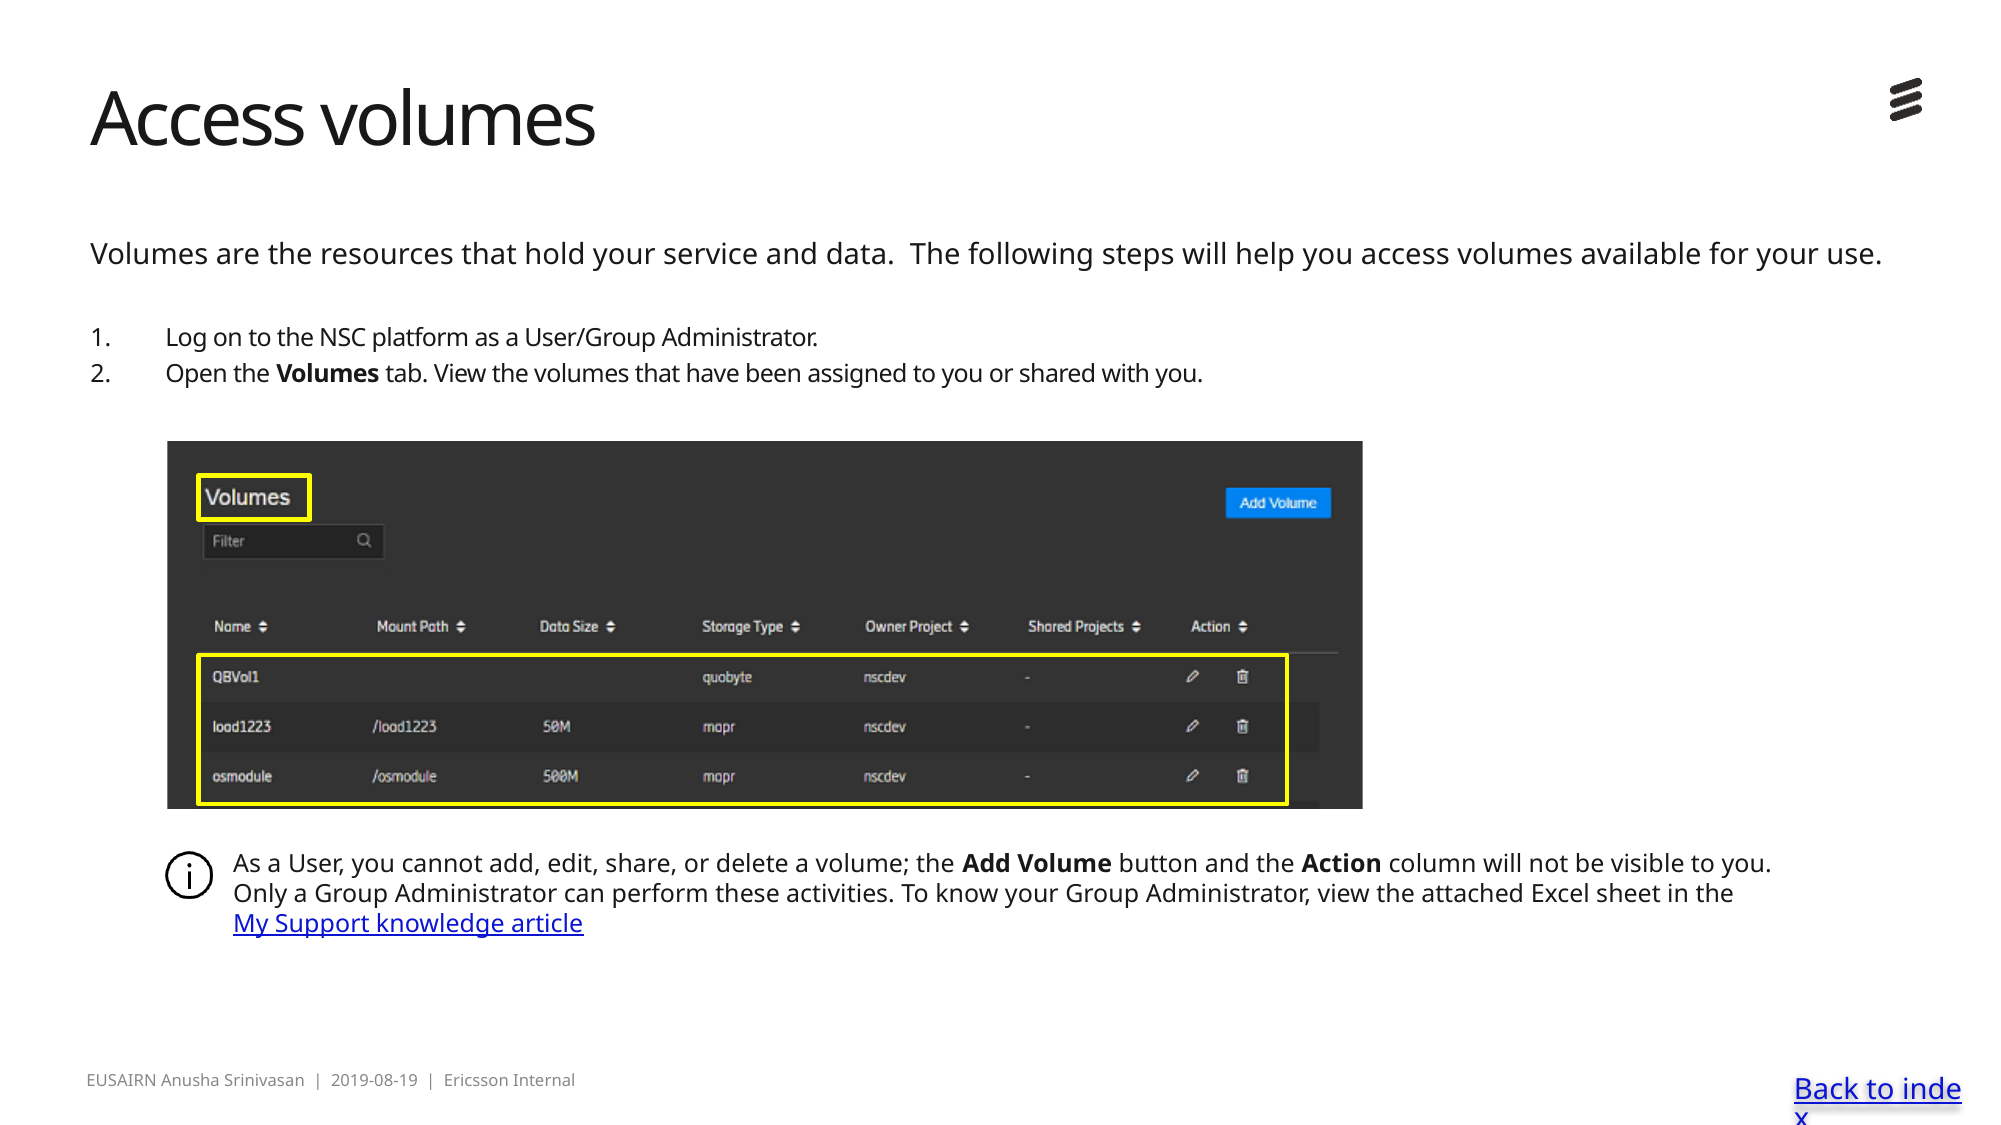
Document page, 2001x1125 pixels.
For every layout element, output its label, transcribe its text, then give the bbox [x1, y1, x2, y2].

text_box Back to index [1781, 1070, 1978, 1111]
list Log on to the NSC platform as a User/Group Administrator. Open the Volumes tab. View the volumes that have been assigned to you or shared with you. [78, 314, 1922, 1036]
picture [167, 441, 1363, 809]
picture [164, 851, 213, 899]
text_box Volumes are the resources that hold your service and data. The following steps will help you access volumes available for your use. [78, 235, 1962, 271]
title Access volumes [78, 77, 1450, 235]
text_box As a User, you cannot add, edit, share, or delete a volume; the Add Volume button and the Action column will not be visible to you. Only a Group Administrator can perform these activities. To know your Group Administrator, view the attached Excel sheet in the My Support knowledge article. [219, 845, 1845, 963]
